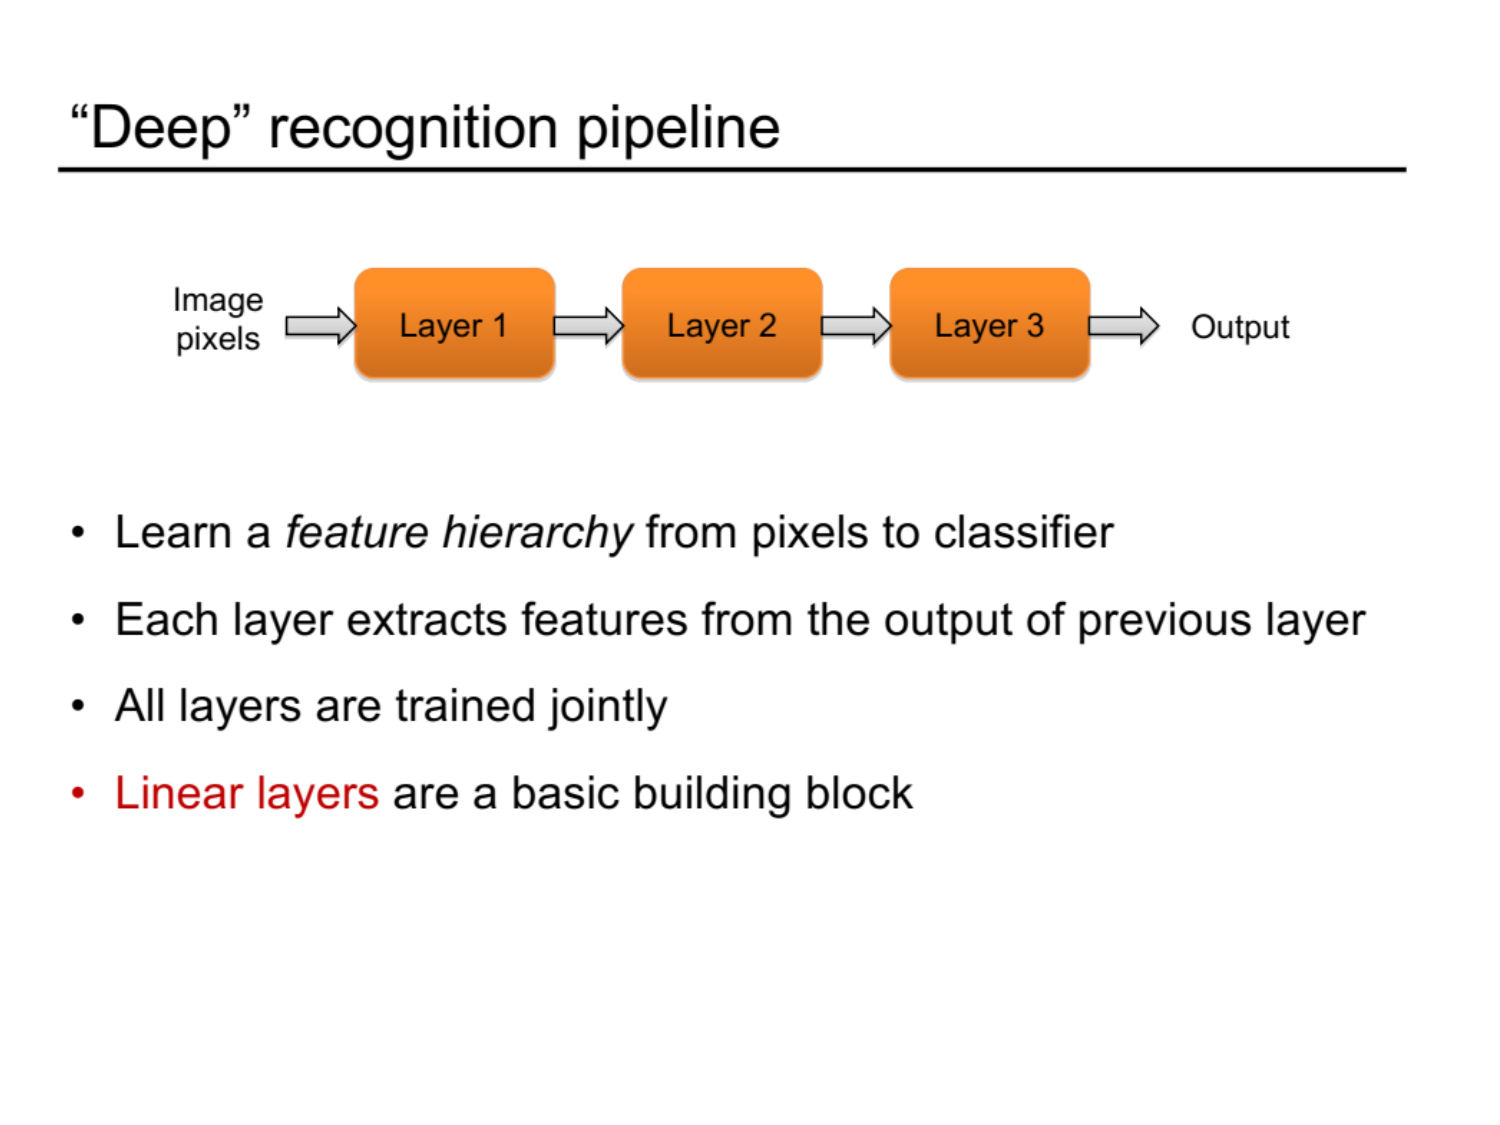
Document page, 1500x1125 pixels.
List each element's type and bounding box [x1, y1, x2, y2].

picture [5, 30, 1483, 942]
